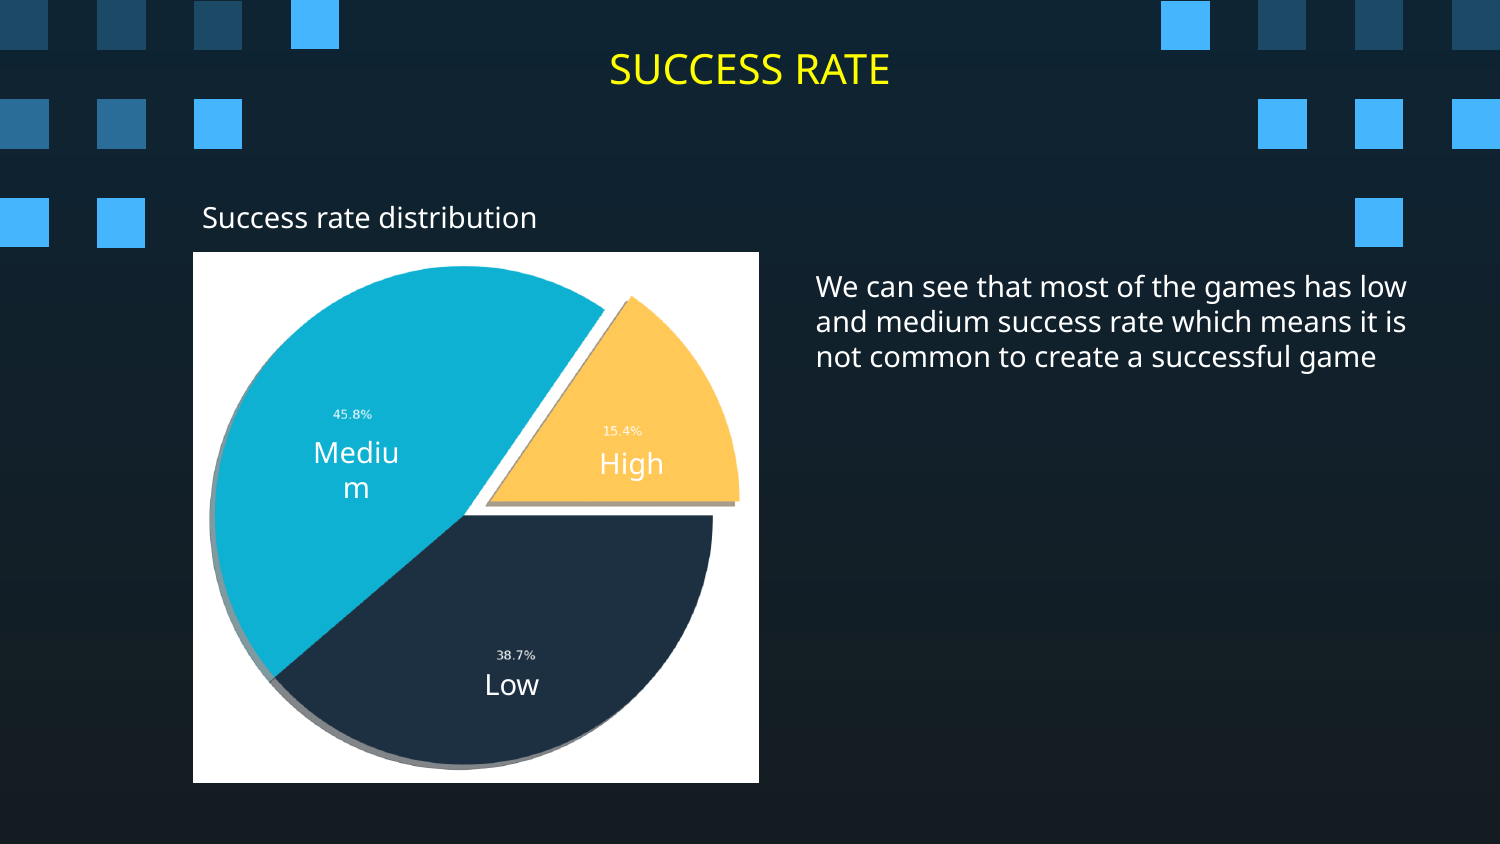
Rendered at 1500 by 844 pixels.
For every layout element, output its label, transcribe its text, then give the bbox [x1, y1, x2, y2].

picture [193, 252, 760, 783]
text_box Success rate distribution [187, 184, 784, 249]
text_box We can see that most of the games has low and medium success rate which means it is not common to create a successful game [800, 252, 1474, 388]
title SUCCESS RATE [467, 27, 1033, 109]
